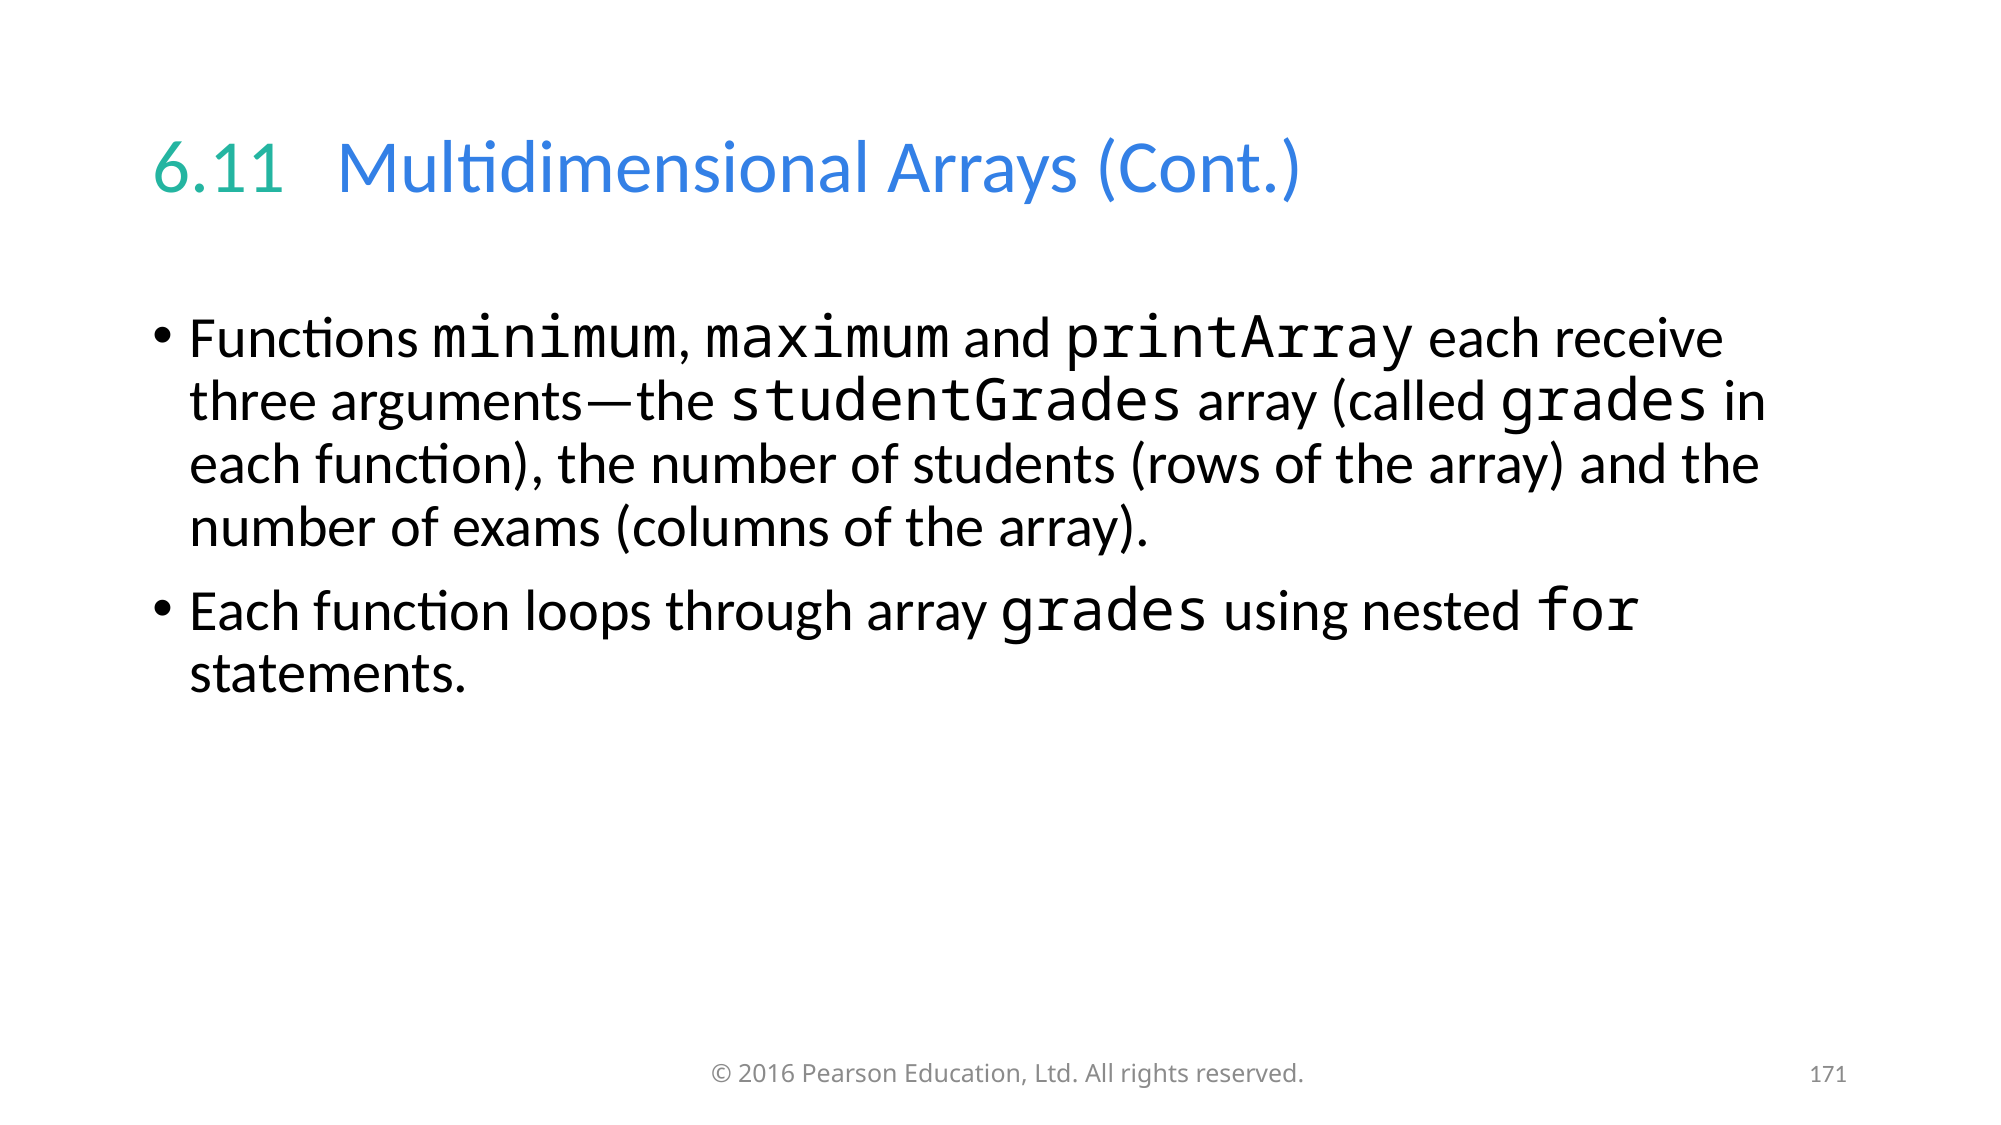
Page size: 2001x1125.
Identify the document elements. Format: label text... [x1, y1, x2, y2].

list Functions minimum, maximum and printArray each receive three arguments—the studentGrades array (called grades in each function), the number of students (rows of the array) and the number of exams (columns of the array). Each function loops through array grades using nested for statements. [137, 299, 1863, 1014]
title 6.11 Multidimensional Arrays (Cont.) [137, 59, 1863, 278]
slide_number 171 [1412, 1042, 1863, 1103]
footer © 2016 Pearson Education, Ltd. All rights reserved. [483, 1042, 1412, 1103]
